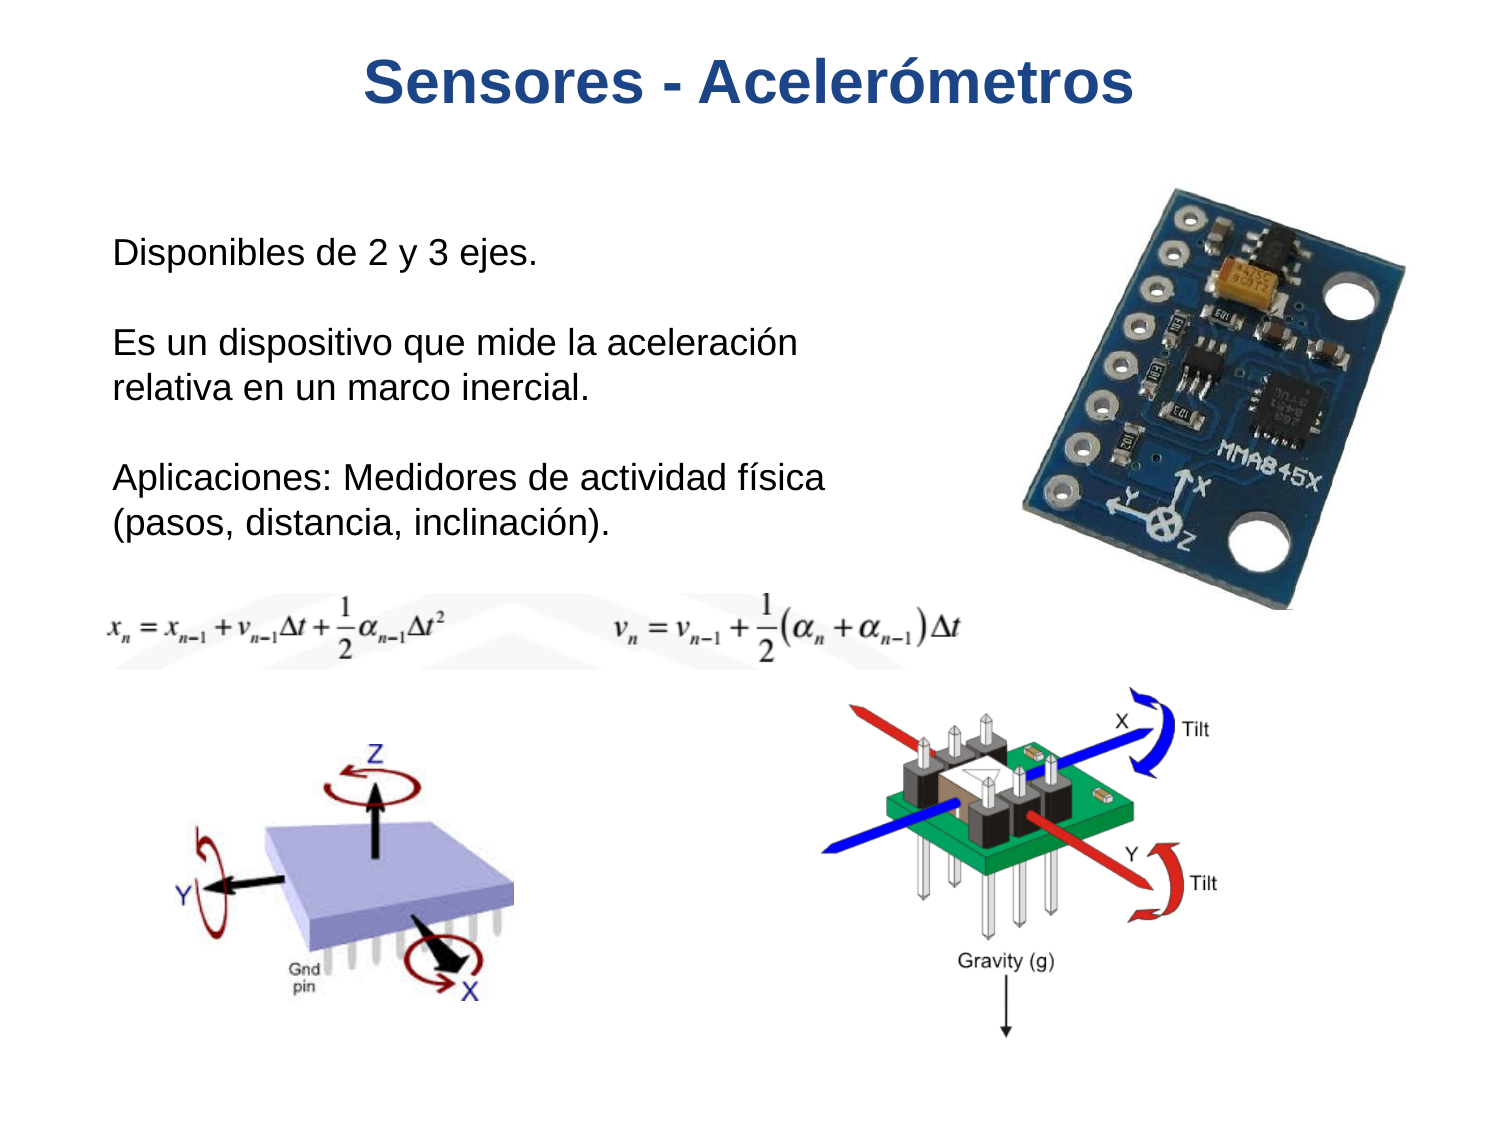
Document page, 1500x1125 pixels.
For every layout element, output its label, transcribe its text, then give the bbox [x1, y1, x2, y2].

title Sensores - Acelerómetros [75, 32, 1425, 131]
picture [821, 687, 1217, 1038]
text_box Disponibles de 2 y 3 ejes. Es un dispositivo que mide la aceleración relativa en un marco inercial. Aplicaciones: Medidores de actividad física (pasos, distancia, inclinación). [97, 213, 908, 591]
picture [992, 179, 1454, 610]
picture [175, 743, 514, 1001]
picture [96, 593, 973, 671]
